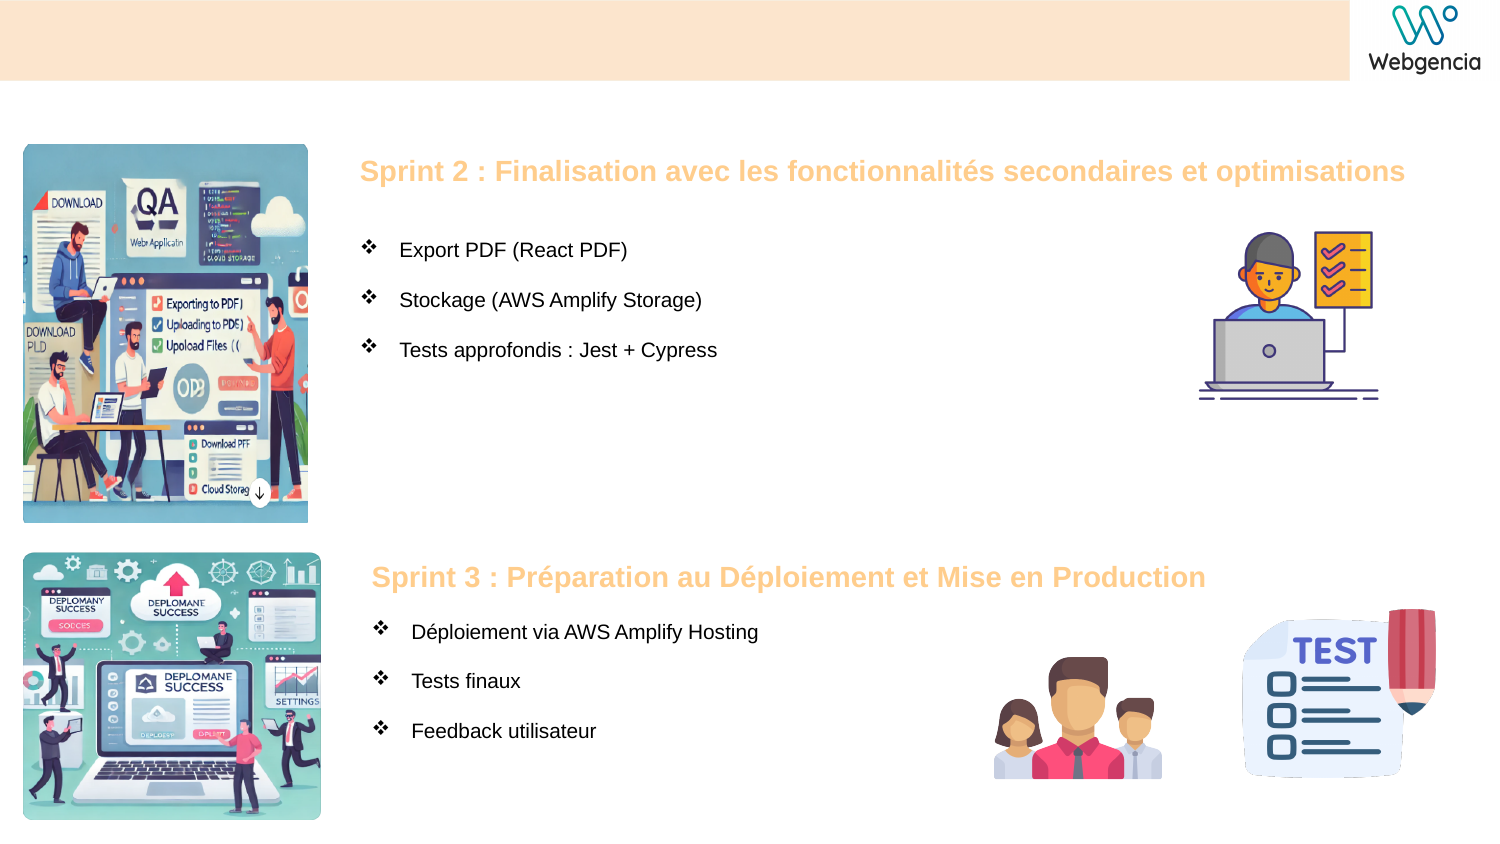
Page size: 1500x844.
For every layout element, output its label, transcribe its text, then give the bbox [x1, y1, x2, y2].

text_box [0, 0, 1347, 81]
picture [23, 550, 321, 820]
picture [23, 144, 308, 523]
picture [994, 634, 1162, 802]
text_box Sprint 2 : Finalisation avec les fonctionnalités secondaires et optimisations Export PDF (React PDF) Stockage (AWS Amplify Storage) Tests approfondis : Jest + Cypress [344, 144, 1425, 419]
picture [1241, 609, 1437, 779]
picture [1349, 0, 1500, 81]
picture [1193, 220, 1384, 412]
text_box Sprint 3 : Préparation au Déploiement et Mise en Production Déploiement via AWS Amplify Hosting Tests finaux Feedback utilisateur [356, 550, 1467, 776]
